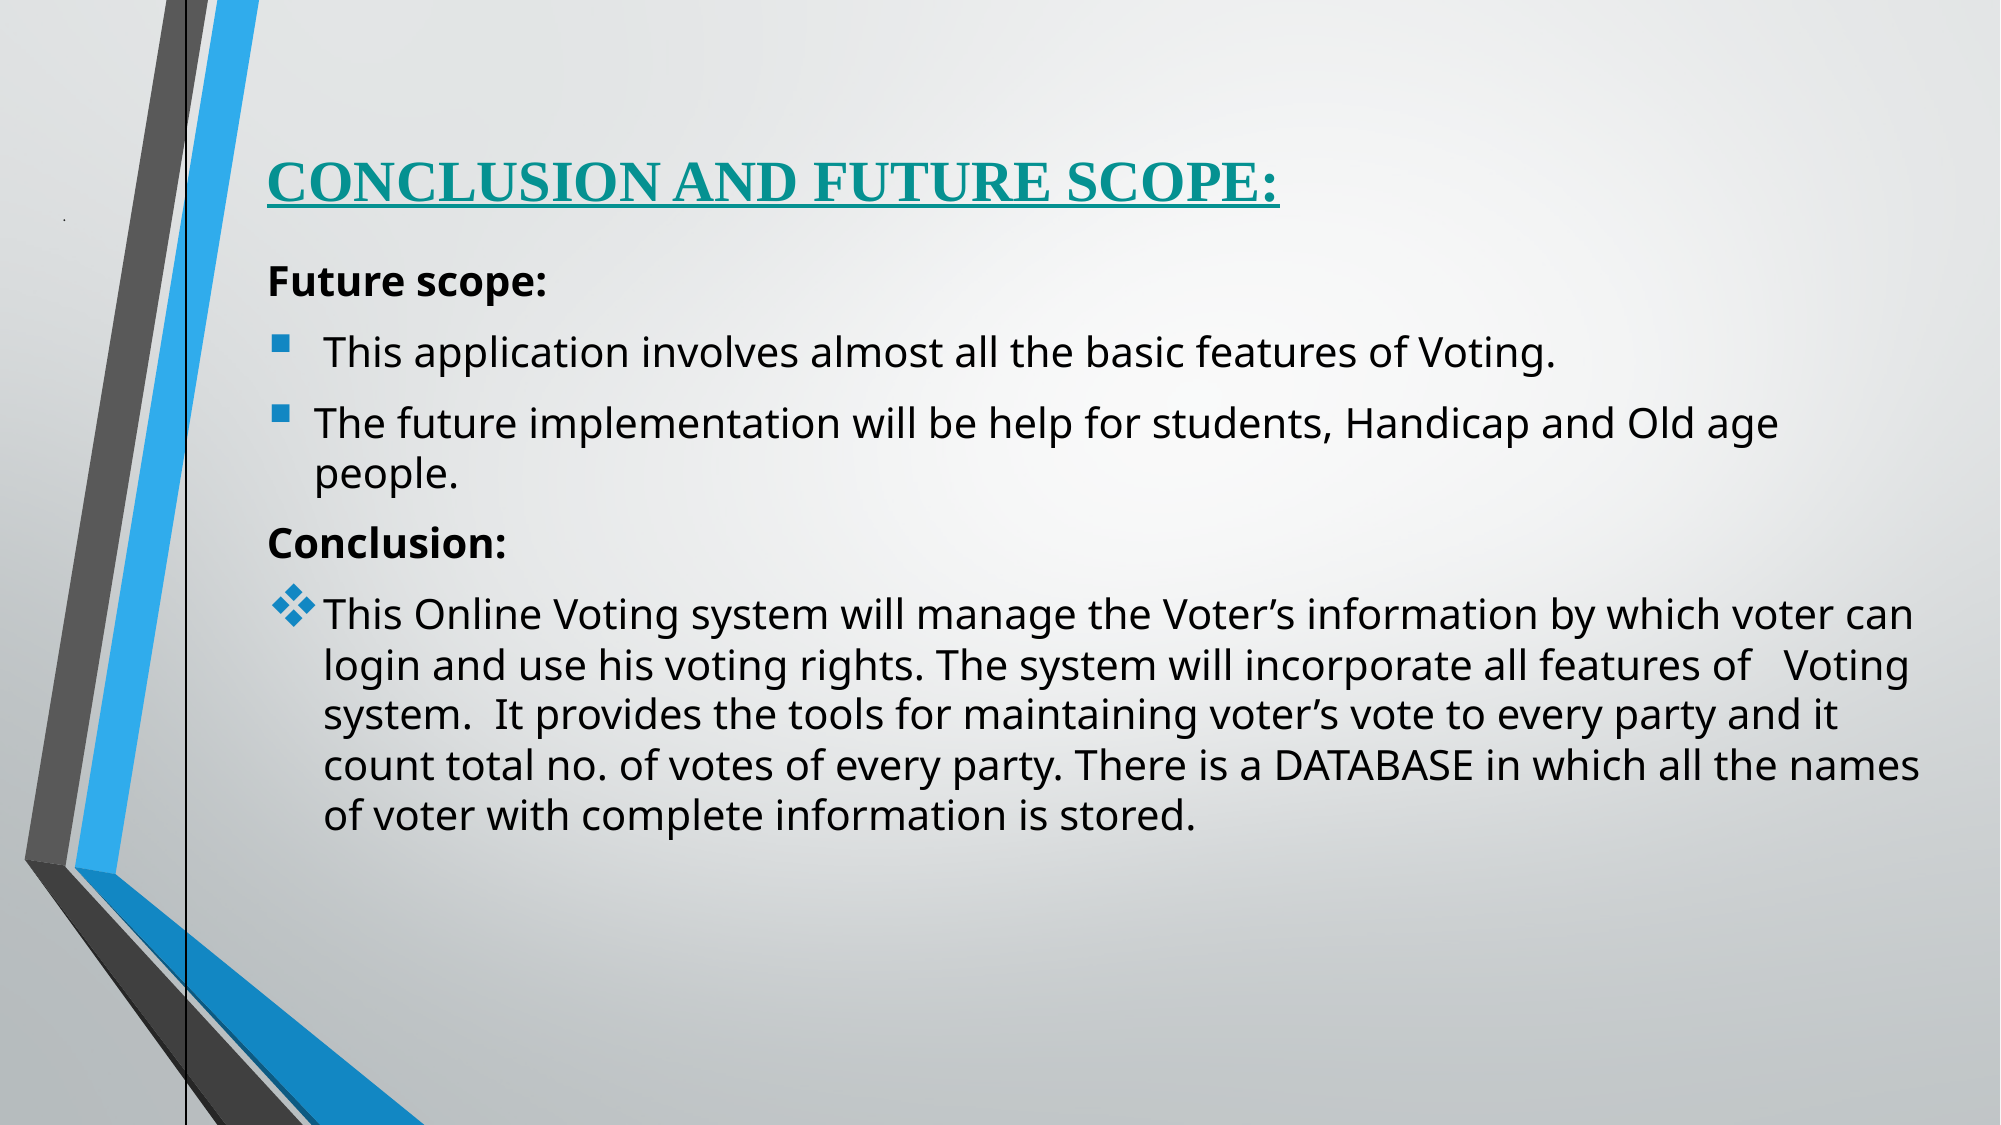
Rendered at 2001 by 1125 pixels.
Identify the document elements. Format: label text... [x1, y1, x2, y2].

list Future scope: This application involves almost all the basic features of Voting. The future implementation will be help for students, Handicap and Old age people. Conclusion: This Online Voting system will manage the Voter’s information by which voter can login and use his voting rights. The system will incorporate all features of Voting system. It provides the tools for maintaining voter’s vote to every party and it count total no. of votes of every party. There is a DATABASE in which all the names of voter with complete information is stored. [266, 247, 1930, 1043]
title Conclusion and future scope: [266, 55, 1930, 221]
